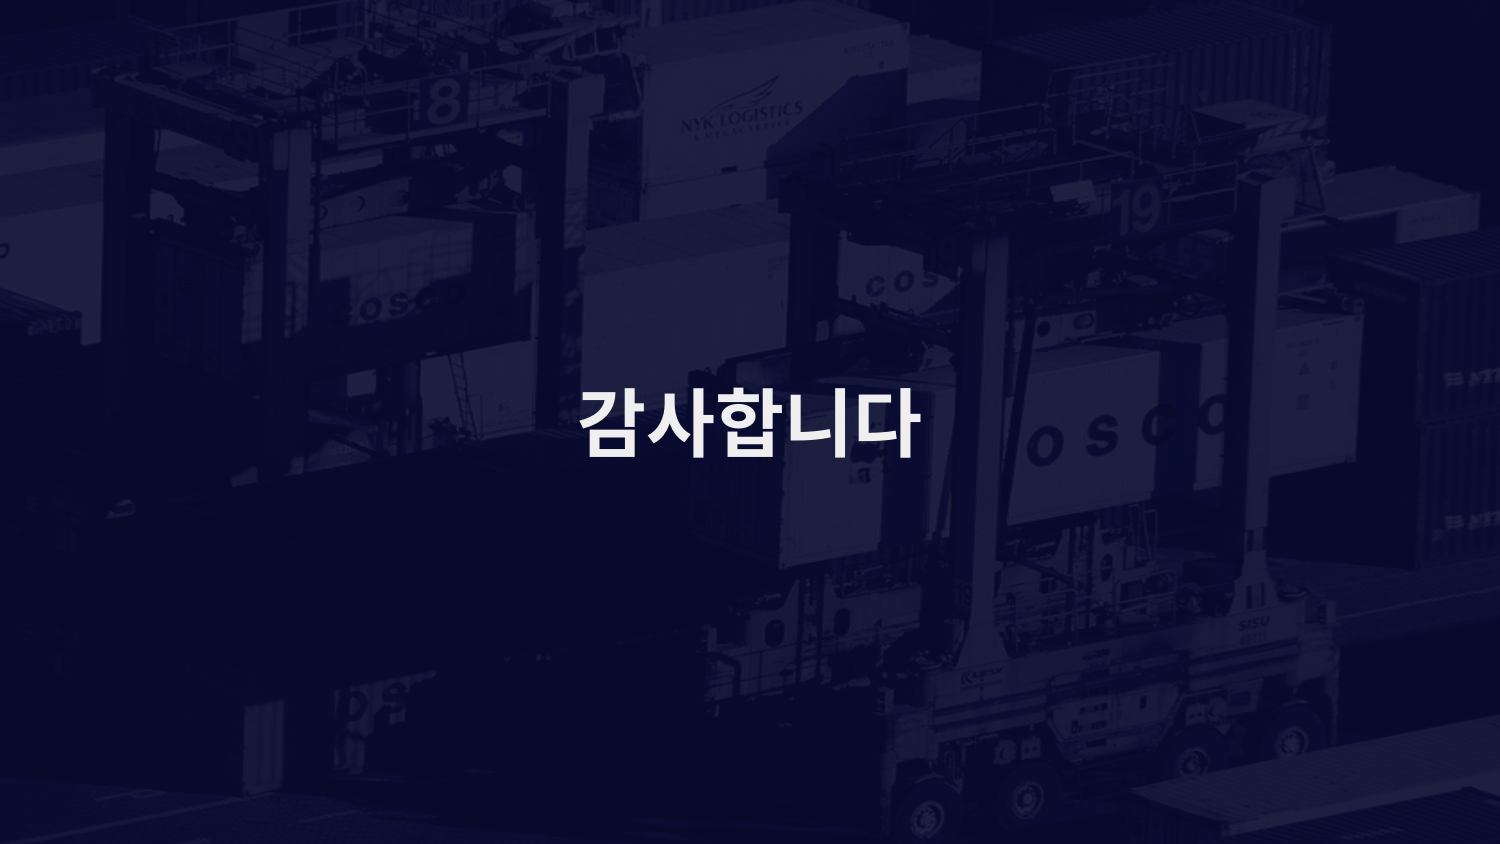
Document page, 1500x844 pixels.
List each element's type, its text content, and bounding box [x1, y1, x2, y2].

title 감사합니다 [51, 352, 1449, 491]
